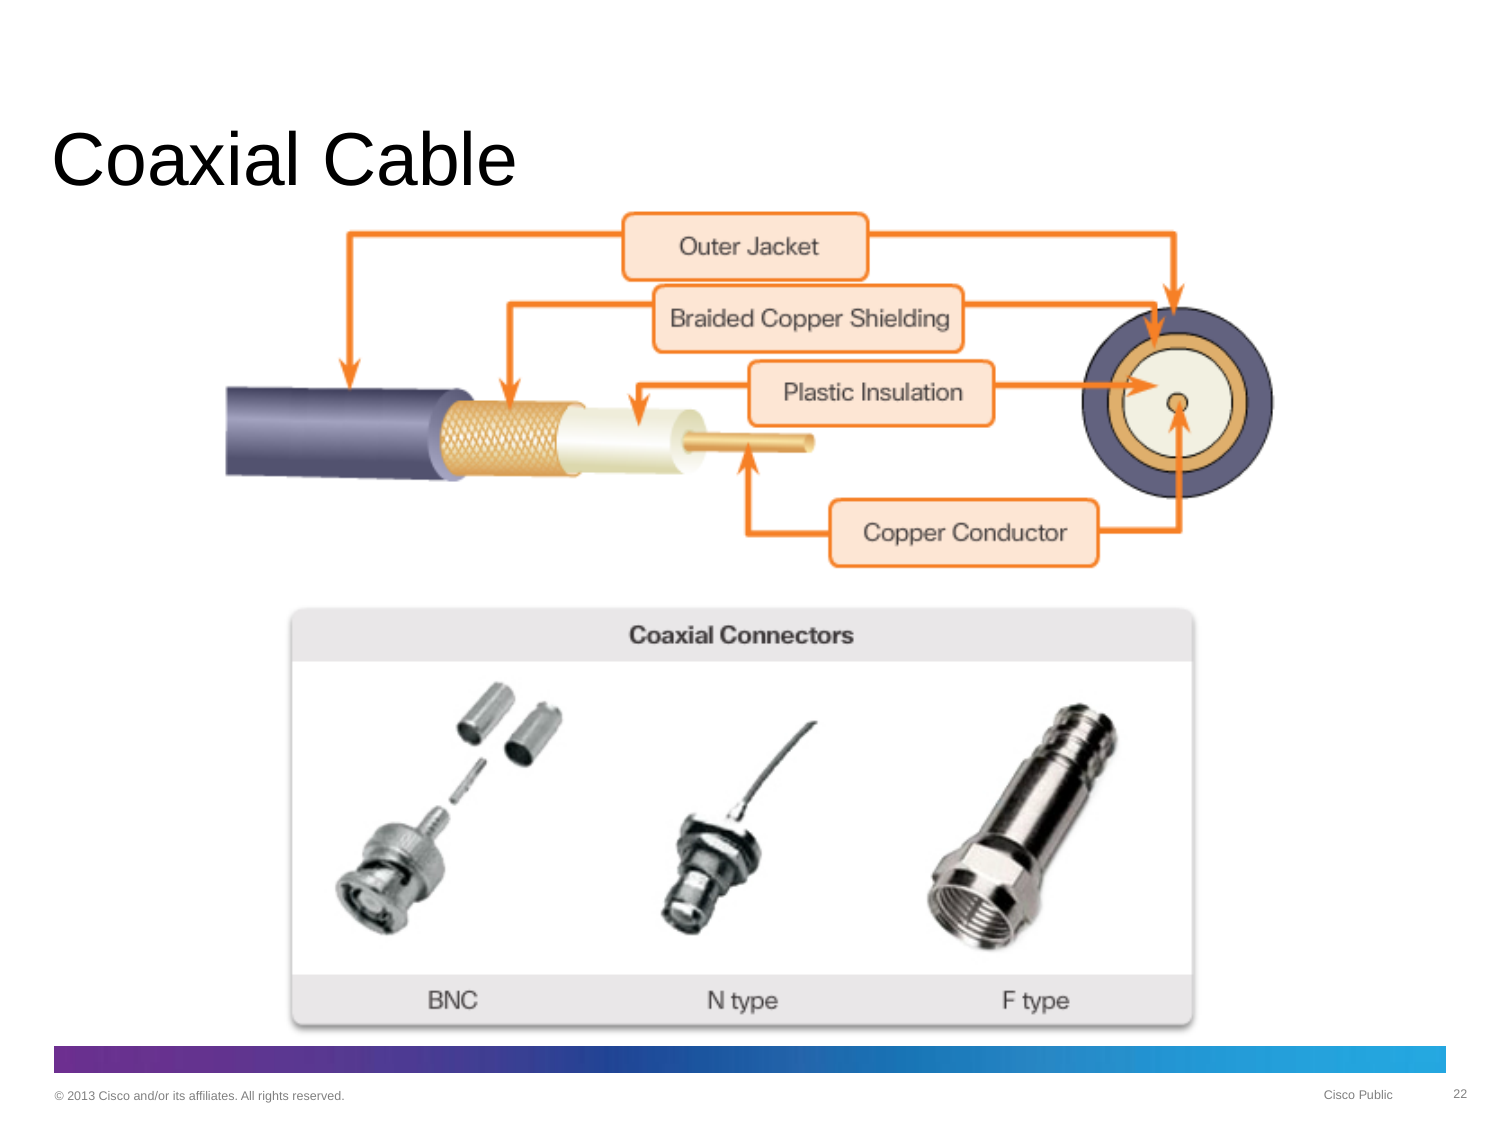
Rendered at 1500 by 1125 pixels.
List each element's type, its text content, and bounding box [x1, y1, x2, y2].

picture [217, 202, 1283, 1038]
picture [54, 1046, 1446, 1073]
title Coaxial Cable [37, 70, 1447, 209]
